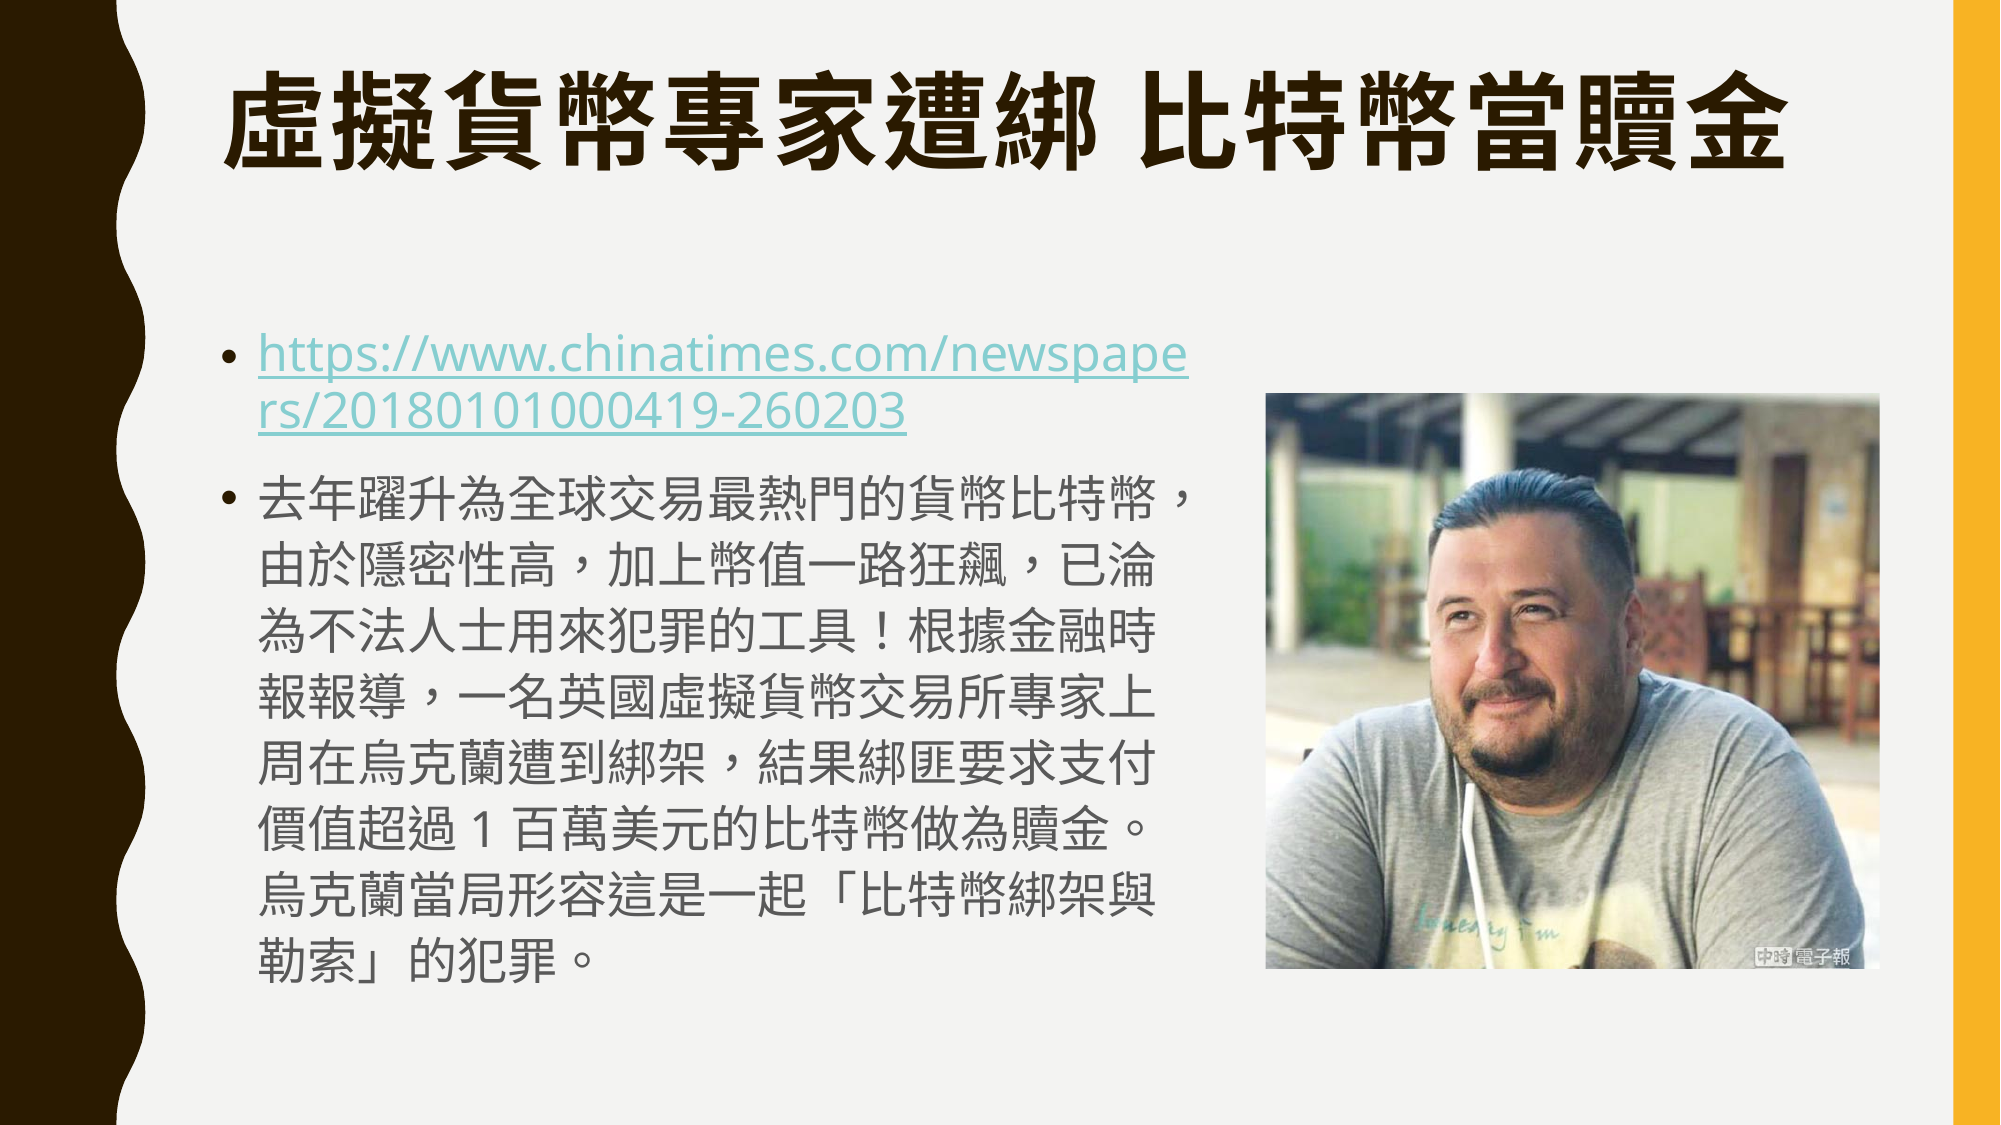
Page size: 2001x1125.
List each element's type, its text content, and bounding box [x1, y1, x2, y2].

list https://www.chinatimes.com/newspapers/20180101000419-260203 去年躍升為全球交易最熱門的貨幣比特幣，由於隱密性高，加上幣值一路狂飆，已淪為不法人士用來犯罪的工具！根據金融時報報導，一名英國虛擬貨幣交易所專家上周在烏克蘭遭到綁架，結果綁匪要求支付價值超過1百萬美元的比特幣做為贖金。烏克蘭當局形容這是一起「比特幣綁架與勒索」的犯罪。 [205, 307, 1222, 1063]
title 虛擬貨幣專家遭綁 比特幣當贖金 [205, 62, 1875, 308]
picture [1265, 393, 1880, 969]
